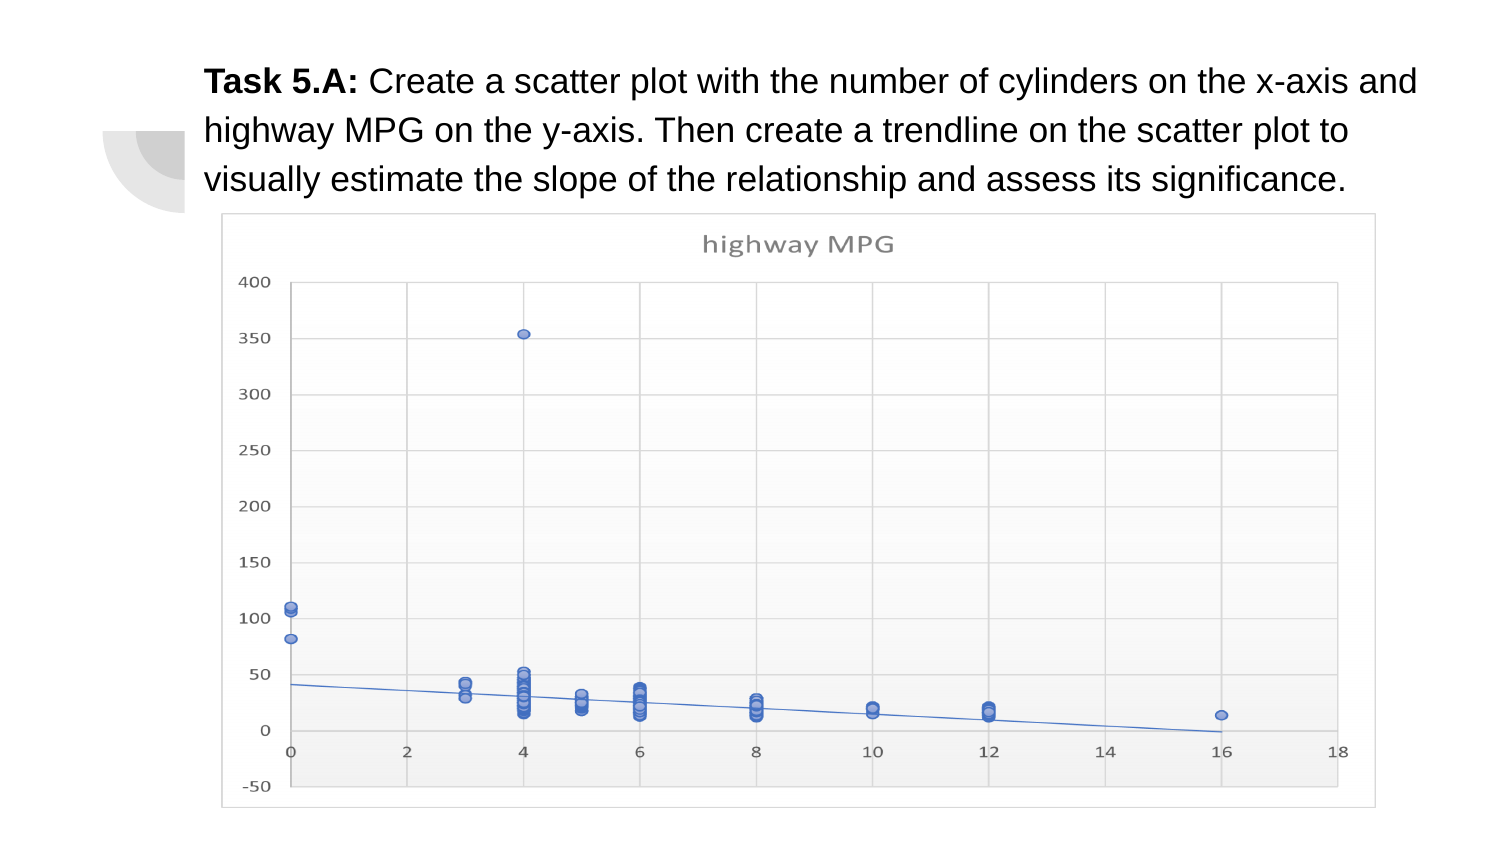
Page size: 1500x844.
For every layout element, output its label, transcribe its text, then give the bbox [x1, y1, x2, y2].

title Task 5.A: Create a scatter plot with the number of cylinders on the x-axis and highway MPG on the y-axis. Then create a trendline on the scatter plot to visually estimate the slope of the relationship and assess its significance. [188, 36, 1455, 201]
picture [221, 213, 1377, 808]
